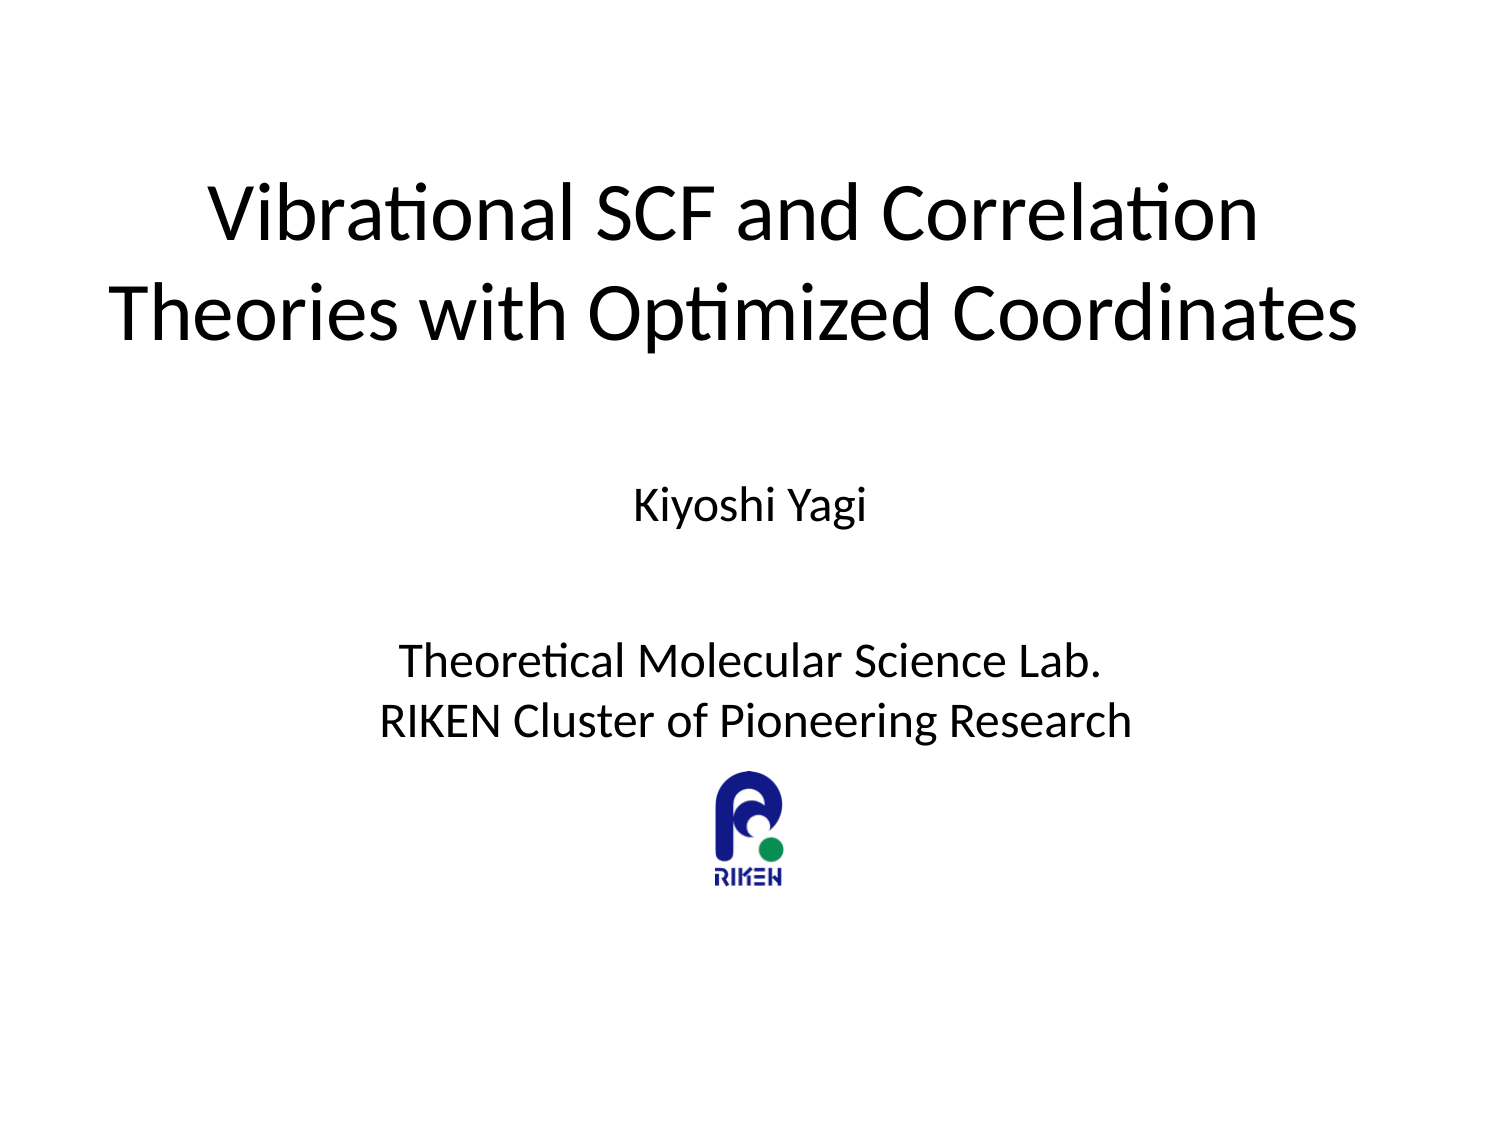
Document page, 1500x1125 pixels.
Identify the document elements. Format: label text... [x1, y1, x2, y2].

picture [715, 771, 784, 888]
text_box Kiyoshi Yagi [618, 463, 883, 539]
text_box Vibrational SCF and Correlation Theories with Optimized Coordinates [44, 149, 1425, 365]
text_box Theoretical Molecular Science Lab. RIKEN Cluster of Pioneering Research [353, 620, 1148, 755]
